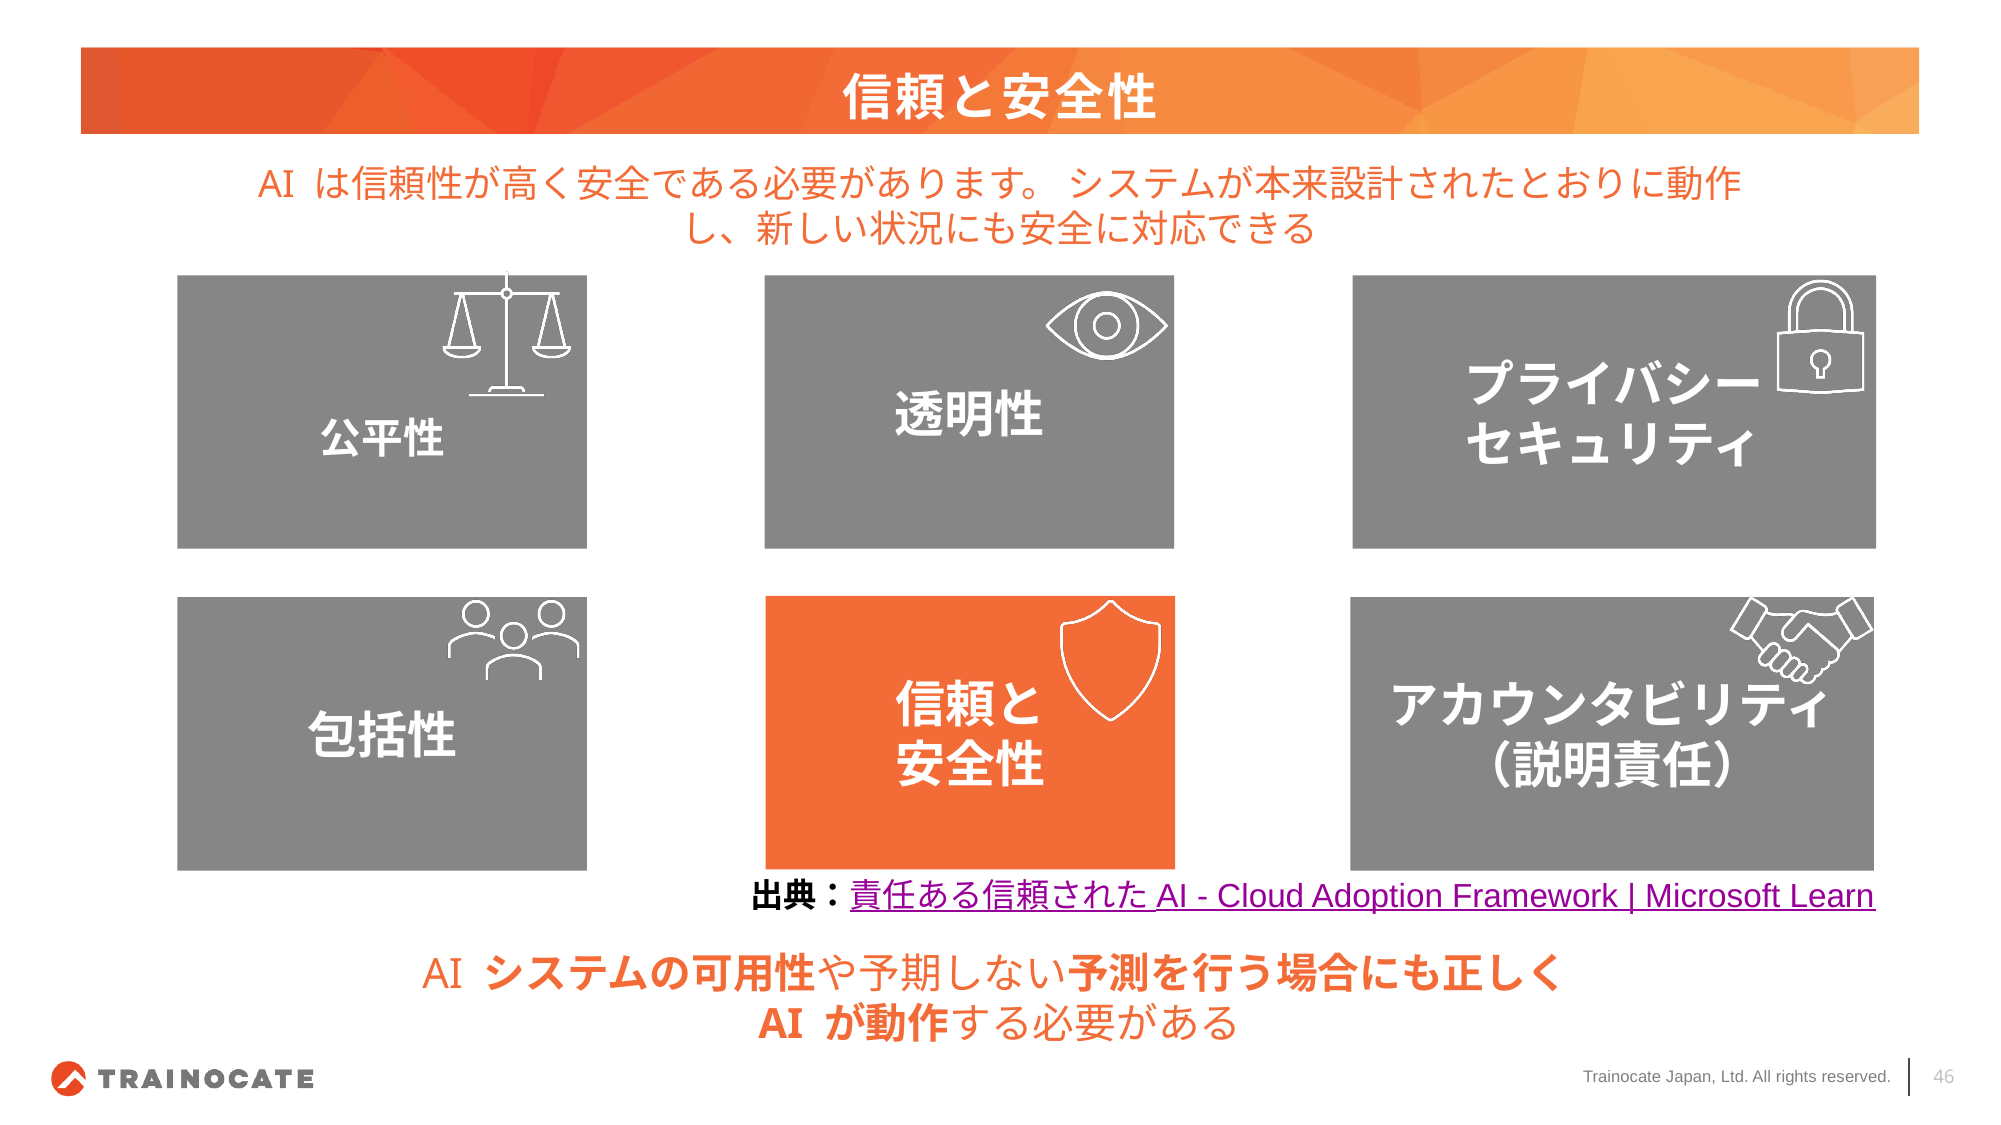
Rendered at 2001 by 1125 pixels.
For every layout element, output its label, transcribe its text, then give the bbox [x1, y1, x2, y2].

picture [438, 565, 589, 716]
text_box プライバシー セキュリティ [1352, 274, 1877, 550]
picture [1744, 261, 1896, 413]
picture [1031, 250, 1182, 401]
text_box AI システムの可用性や予期しない予測を行う場合にも正しく AI が動作する必要がある [223, 938, 1777, 1054]
title 信頼と安全性 [60, 60, 1940, 140]
text_box 信頼と 安全性 [765, 595, 1176, 866]
text_box [176, 274, 588, 550]
text_box 透明性 [764, 274, 1175, 550]
picture [80, 47, 1920, 60]
text_box 包括性 [176, 596, 588, 872]
text_box アカウンタビリティ （説明責任） [1349, 596, 1875, 866]
text_box 出典：責任ある信頼された AI - Cloud Adoption Framework | Microsoft Learn [735, 866, 1891, 930]
picture [431, 258, 582, 409]
picture [1039, 589, 1182, 733]
picture [1726, 565, 1877, 716]
text_box AI は信頼性が高く安全である必要があります。 システムが本来設計されたとおりに動作し、新しい状況にも安全に対応できる [230, 153, 1770, 258]
slide_number 46 [1519, 1060, 1970, 1095]
text_box 公平性 [304, 404, 460, 470]
picture [30, 1046, 335, 1109]
